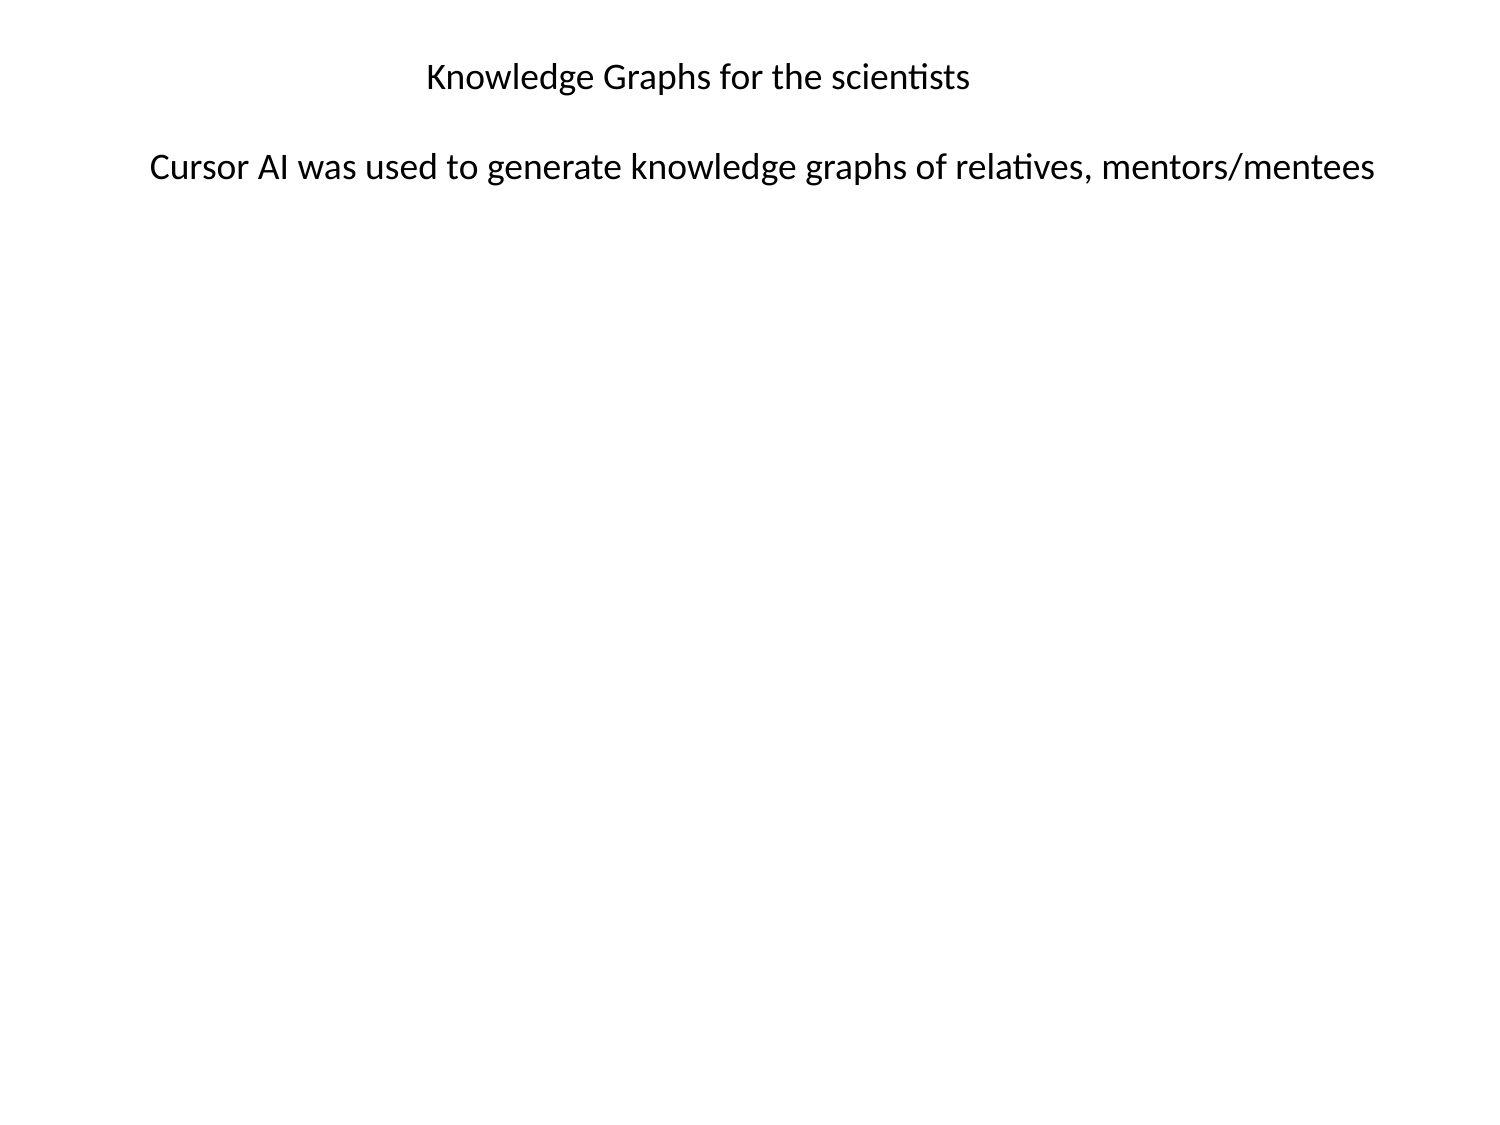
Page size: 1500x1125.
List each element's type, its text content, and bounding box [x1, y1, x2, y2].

text_box Knowledge Graphs for the scientists [419, 44, 979, 105]
text_box Cursor AI was used to generate knowledge graphs of relatives, mentors/mentees [142, 134, 1402, 195]
